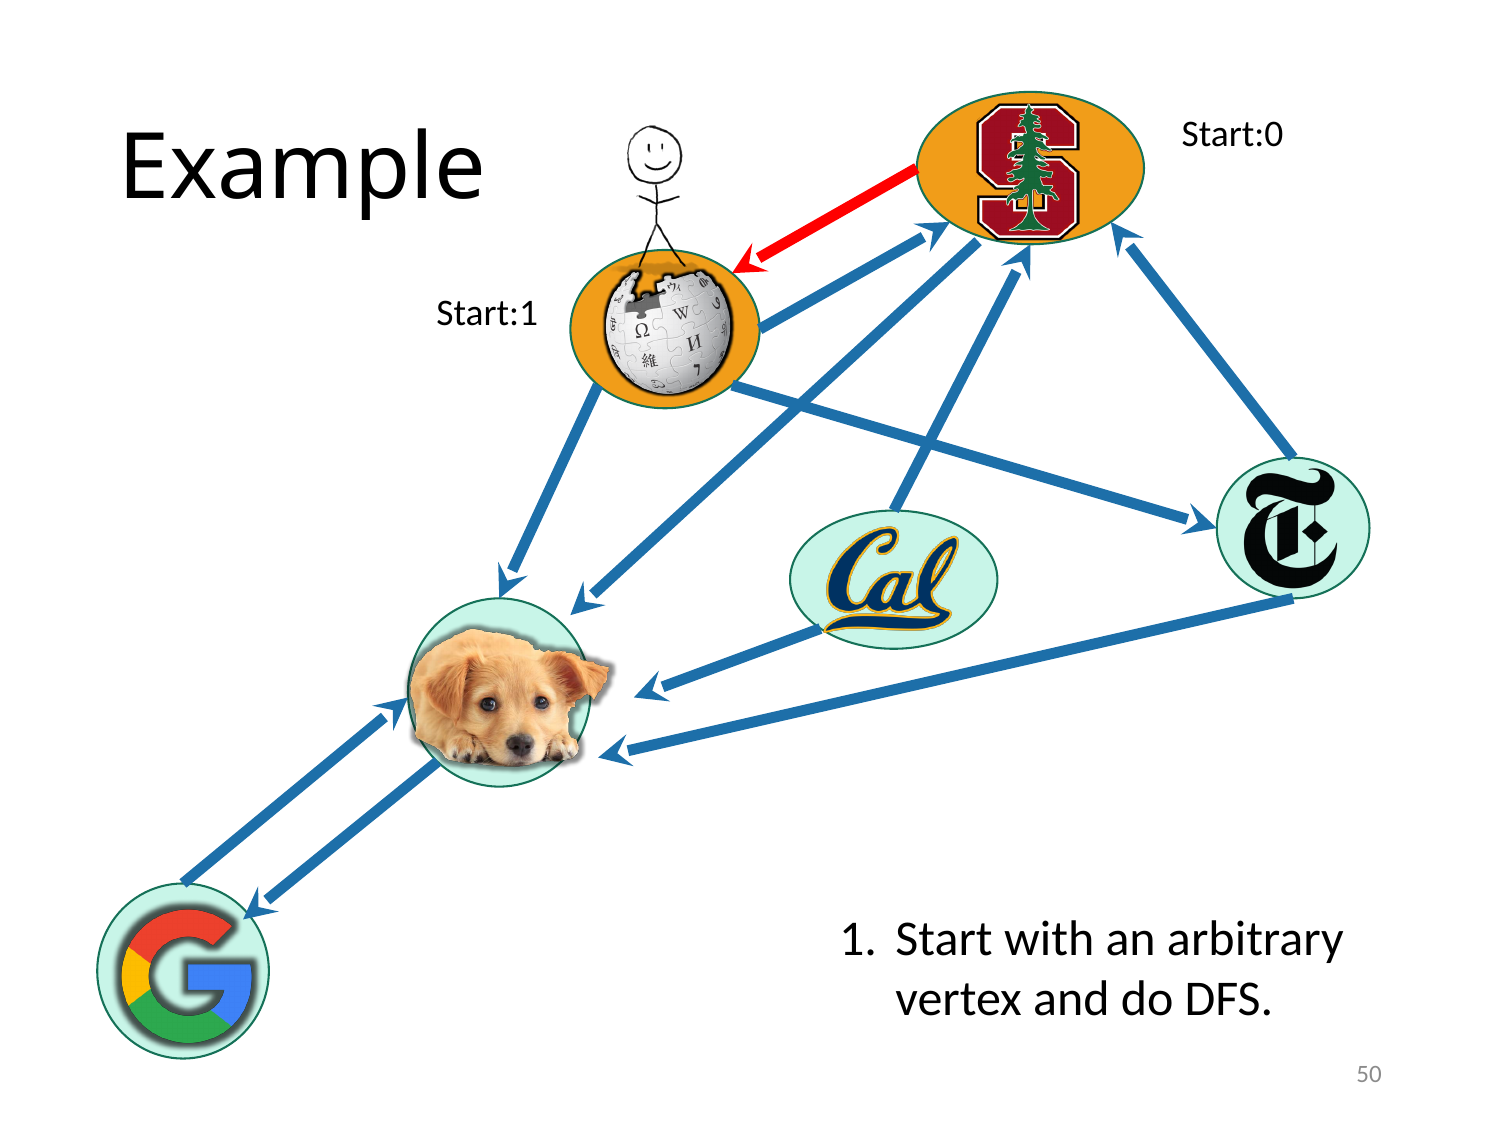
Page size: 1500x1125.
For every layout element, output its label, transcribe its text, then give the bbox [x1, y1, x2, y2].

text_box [979, 529, 998, 598]
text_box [916, 91, 1144, 246]
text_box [182, 697, 408, 884]
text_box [732, 168, 917, 241]
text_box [97, 883, 269, 1059]
text_box Start with an arbitrary vertex and do DFS. [824, 898, 1485, 1033]
text_box Start:0 [1166, 101, 1354, 162]
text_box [243, 761, 438, 920]
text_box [499, 385, 599, 599]
title Example [103, 59, 1397, 278]
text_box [732, 385, 1217, 529]
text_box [1216, 457, 1370, 599]
picture [594, 116, 714, 285]
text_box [1110, 221, 1294, 458]
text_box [570, 241, 979, 616]
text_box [598, 598, 1294, 758]
text_box Start:1 [421, 280, 570, 341]
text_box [759, 221, 951, 241]
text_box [979, 244, 1031, 385]
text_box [369, 598, 634, 797]
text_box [633, 628, 821, 698]
slide_number 50 [1059, 1042, 1397, 1103]
